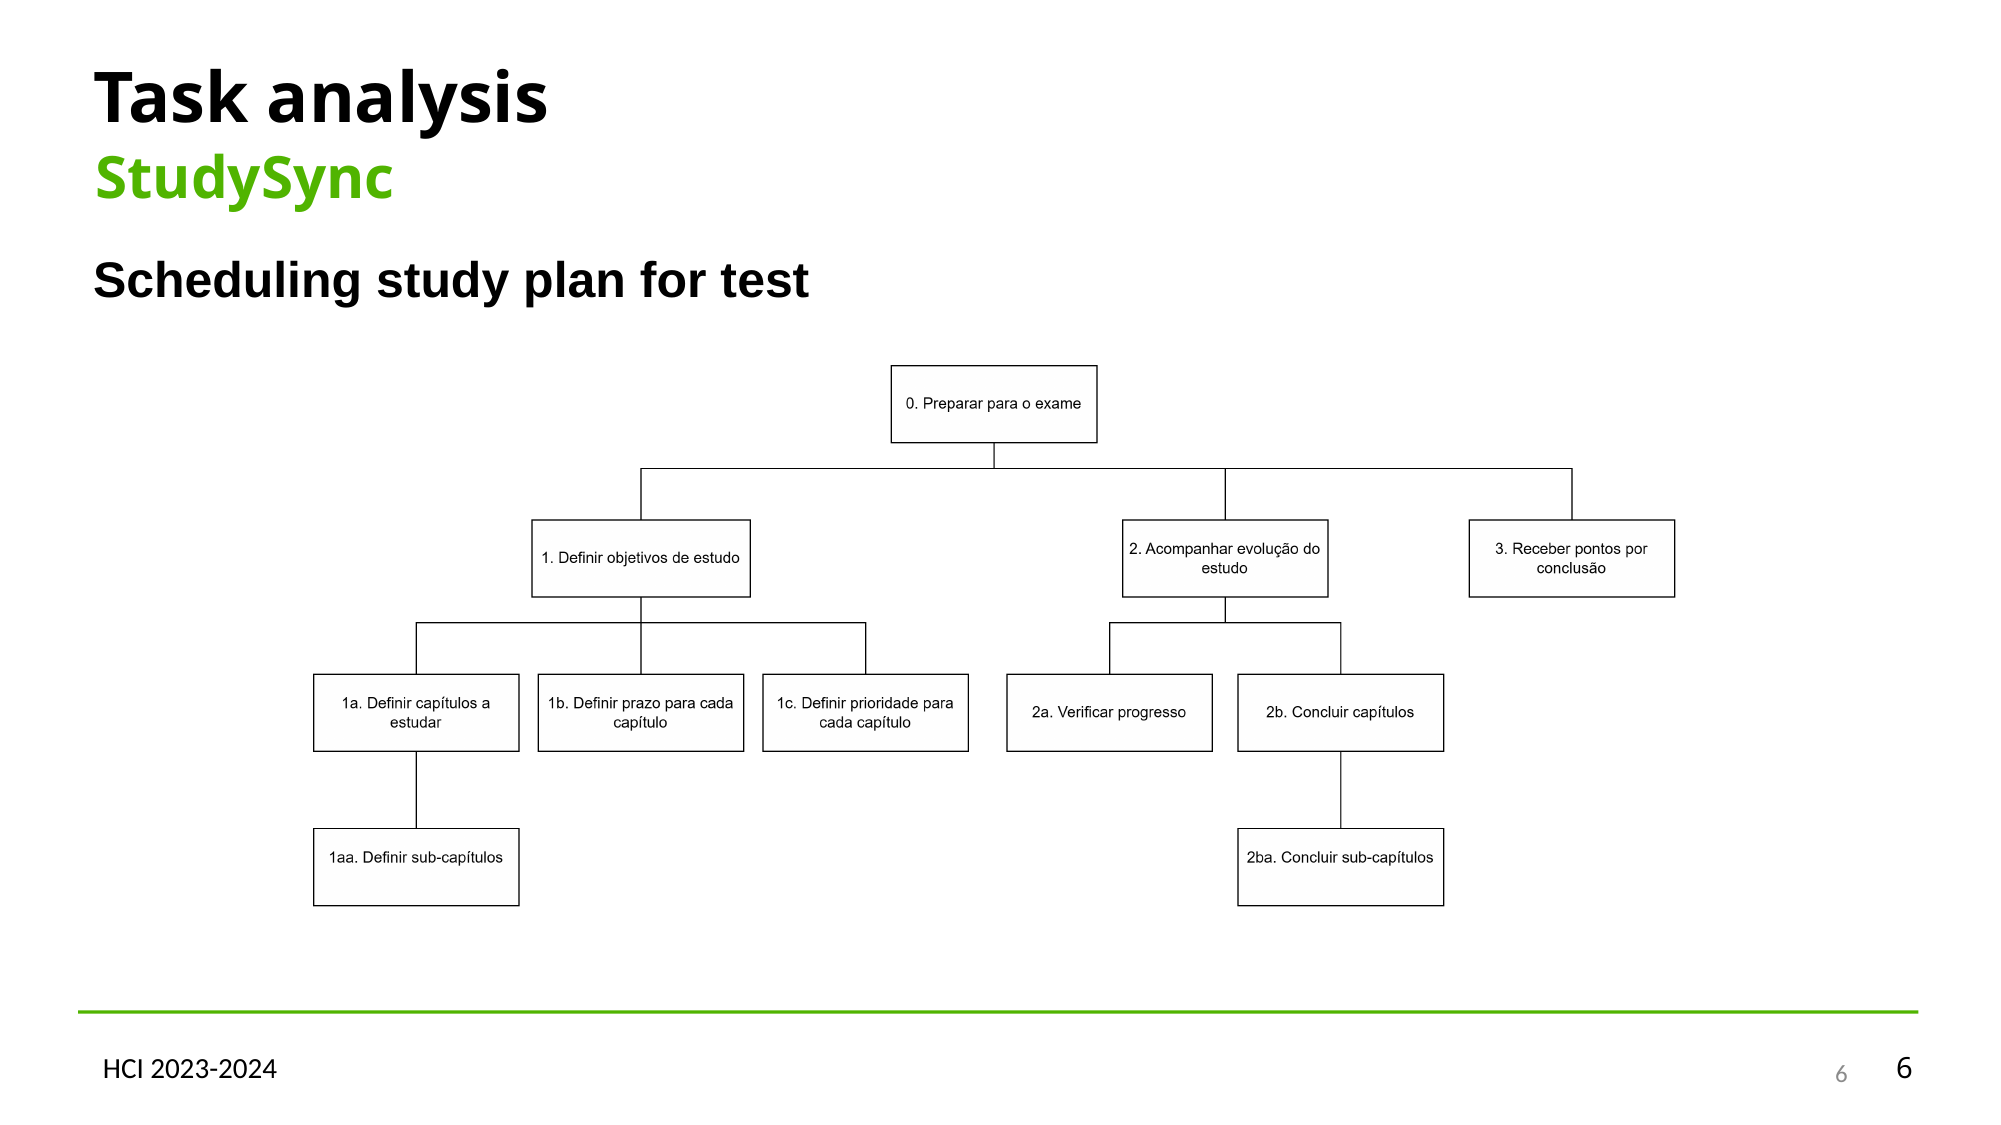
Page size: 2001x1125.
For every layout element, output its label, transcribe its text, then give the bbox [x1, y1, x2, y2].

picture [299, 352, 1688, 919]
text_box Task analysis [78, 54, 1921, 146]
text_box Scheduling study plan for test [78, 240, 1506, 315]
slide_number 6 [1412, 1042, 1863, 1103]
text_box StudySync [95, 140, 1921, 211]
text_box HCI 2023-2024 [88, 1041, 631, 1092]
text_box 6 [1807, 1041, 1928, 1092]
